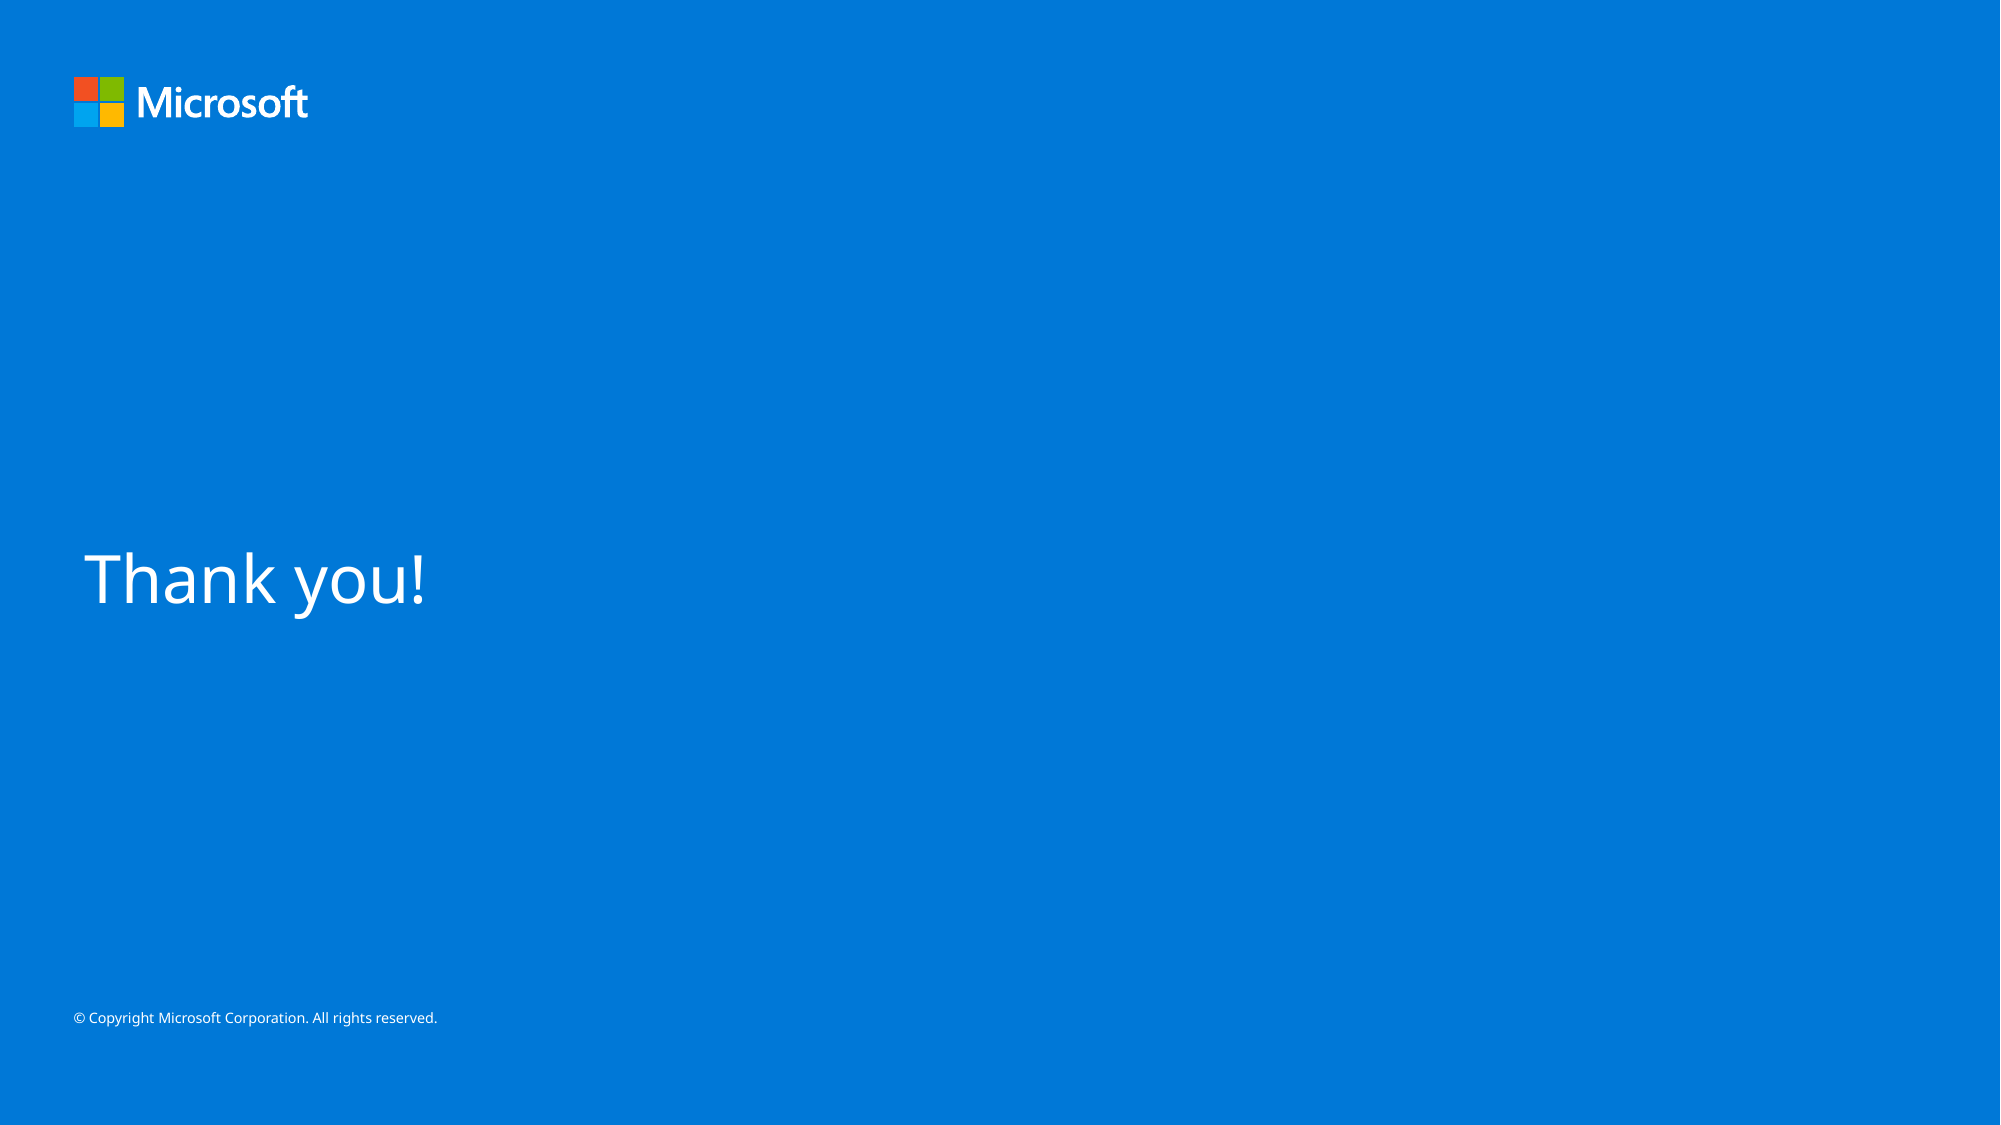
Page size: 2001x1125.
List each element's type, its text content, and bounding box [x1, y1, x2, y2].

text_box Thank you! [84, 537, 429, 618]
